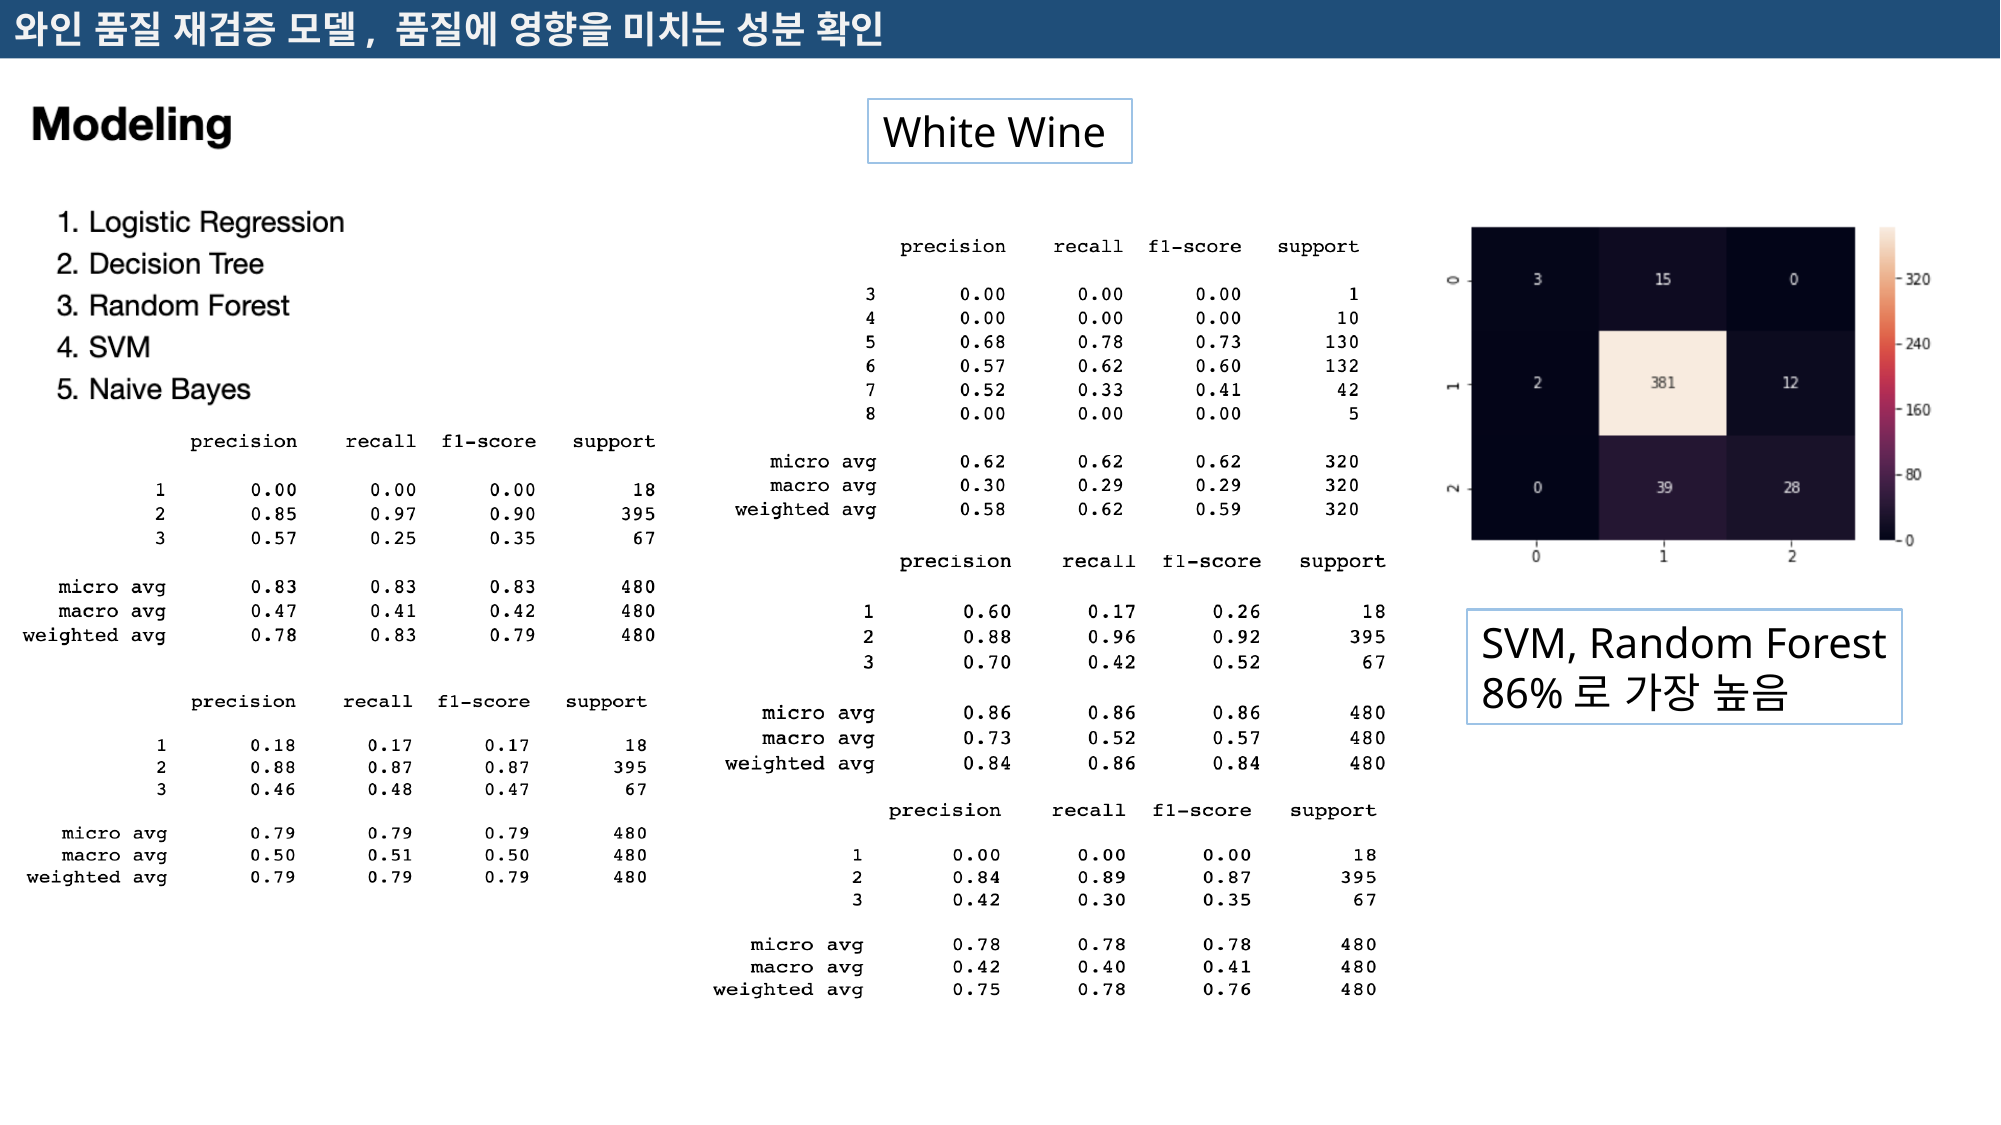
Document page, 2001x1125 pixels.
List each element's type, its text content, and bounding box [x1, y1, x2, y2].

text_box 와인 품질 재검증 모델, 품질에 영향을 미치는 성분 확인 [0, 0, 2000, 59]
picture [14, 695, 659, 890]
picture [1434, 204, 1935, 583]
picture [705, 233, 1388, 538]
picture [15, 427, 669, 665]
text_box White Wine [868, 98, 1132, 164]
picture [705, 801, 1388, 1013]
picture [705, 555, 1388, 784]
text_box SVM, Random Forest 86%로 가장 높음 [1466, 609, 1902, 725]
picture [15, 92, 376, 420]
